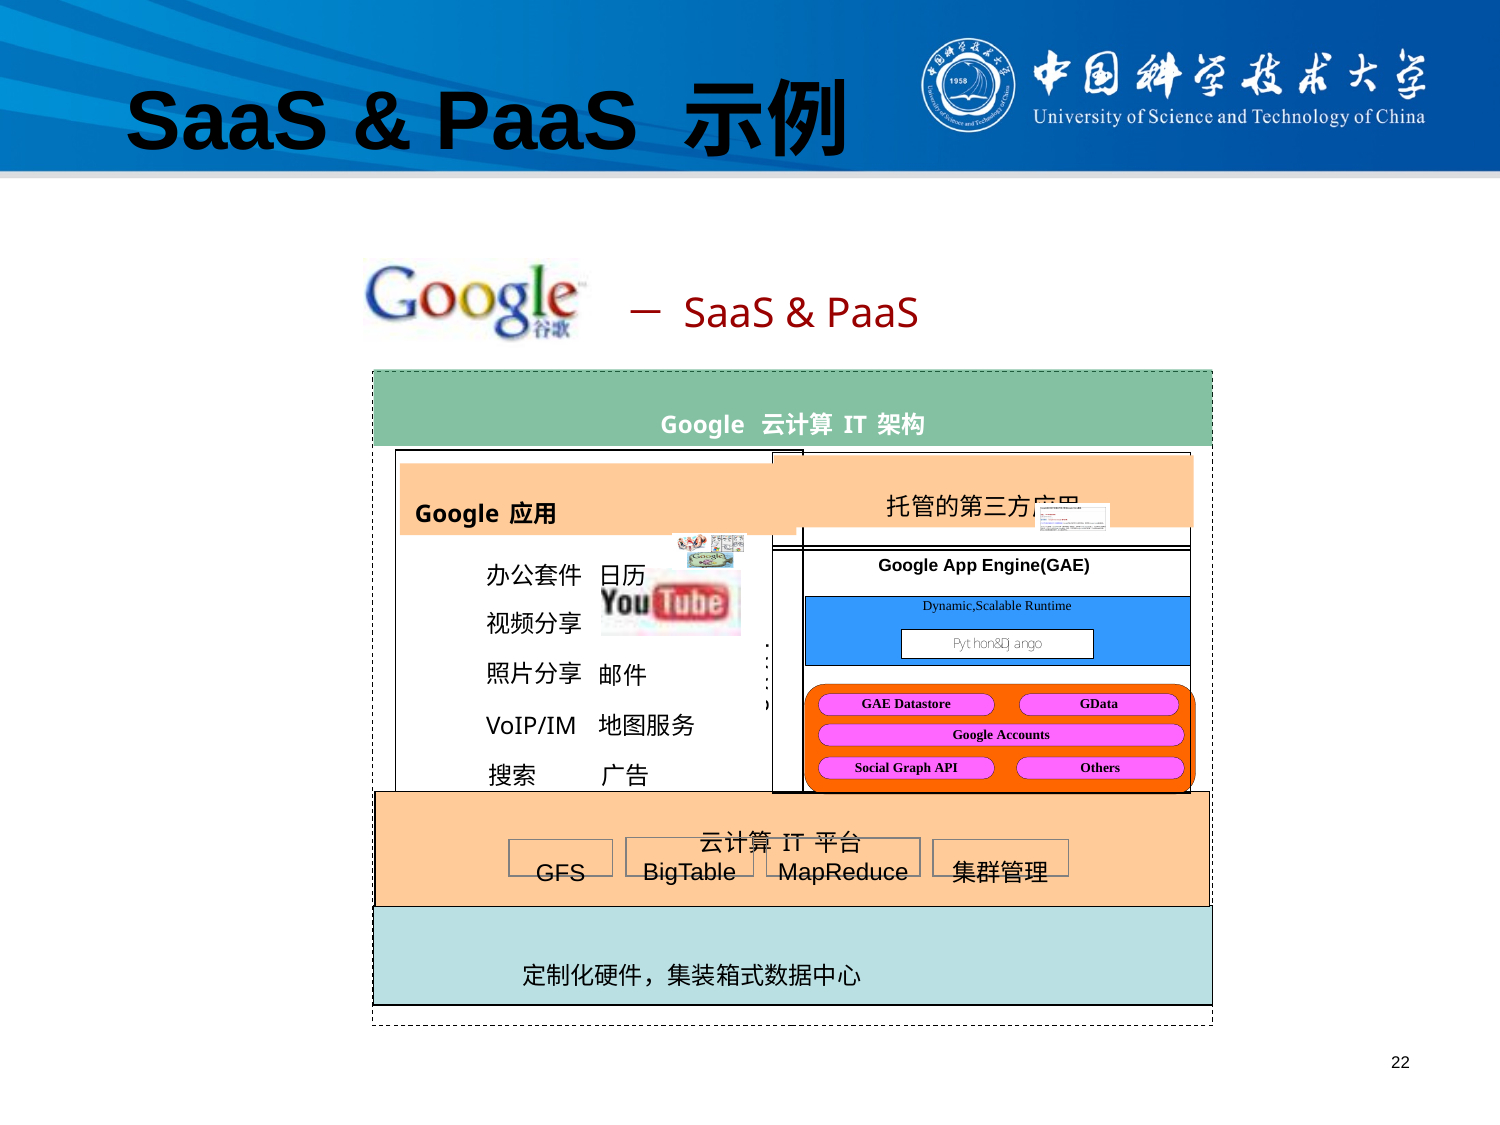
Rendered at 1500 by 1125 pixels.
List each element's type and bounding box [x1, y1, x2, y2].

text_box [671, 533, 748, 570]
list [1035, 503, 1111, 534]
picture [0, 0, 1500, 1125]
